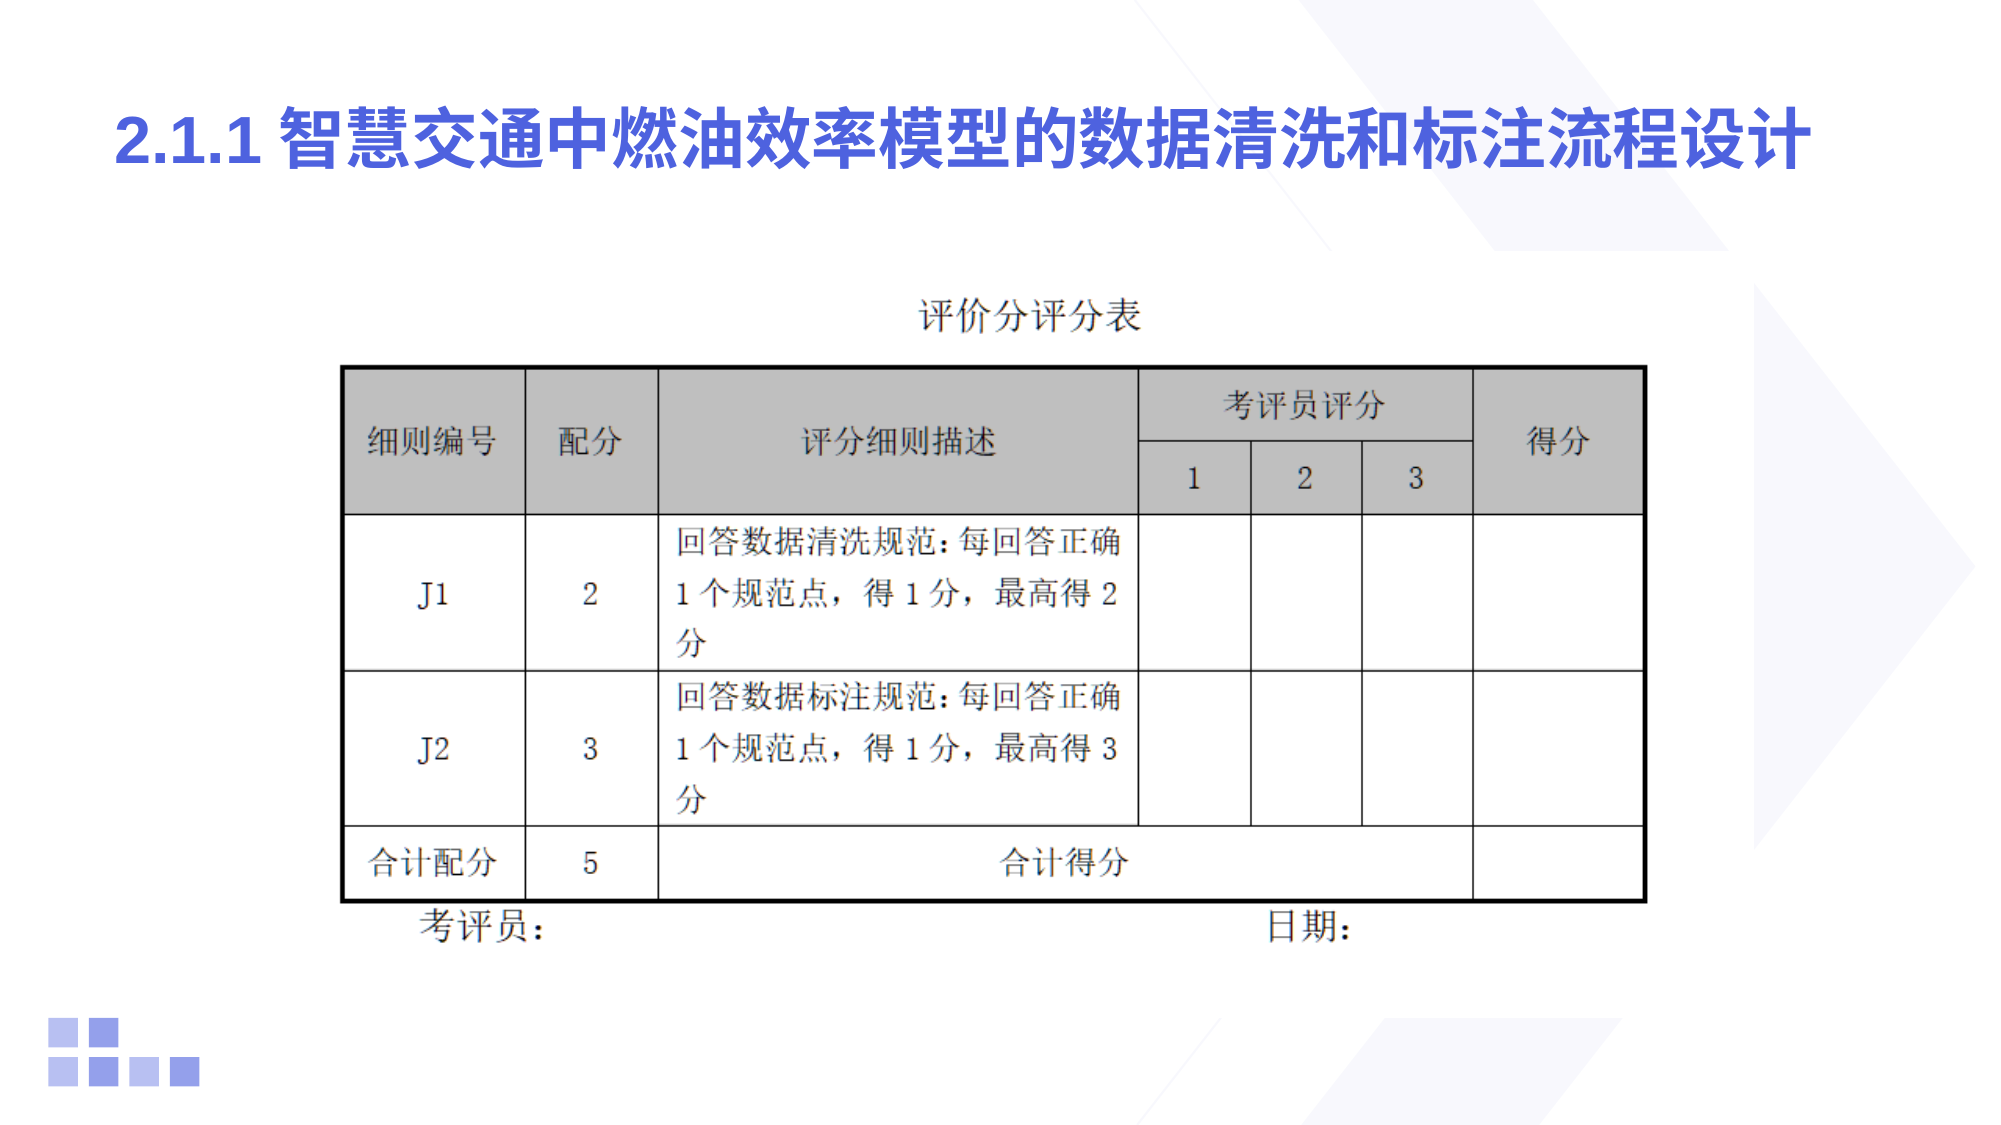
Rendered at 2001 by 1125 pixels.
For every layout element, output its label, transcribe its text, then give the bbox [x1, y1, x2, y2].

picture [245, 251, 1754, 1018]
title 2.1.1智慧交通中燃油效率模型的数据清洗和标注流程设计 [114, 59, 1886, 178]
